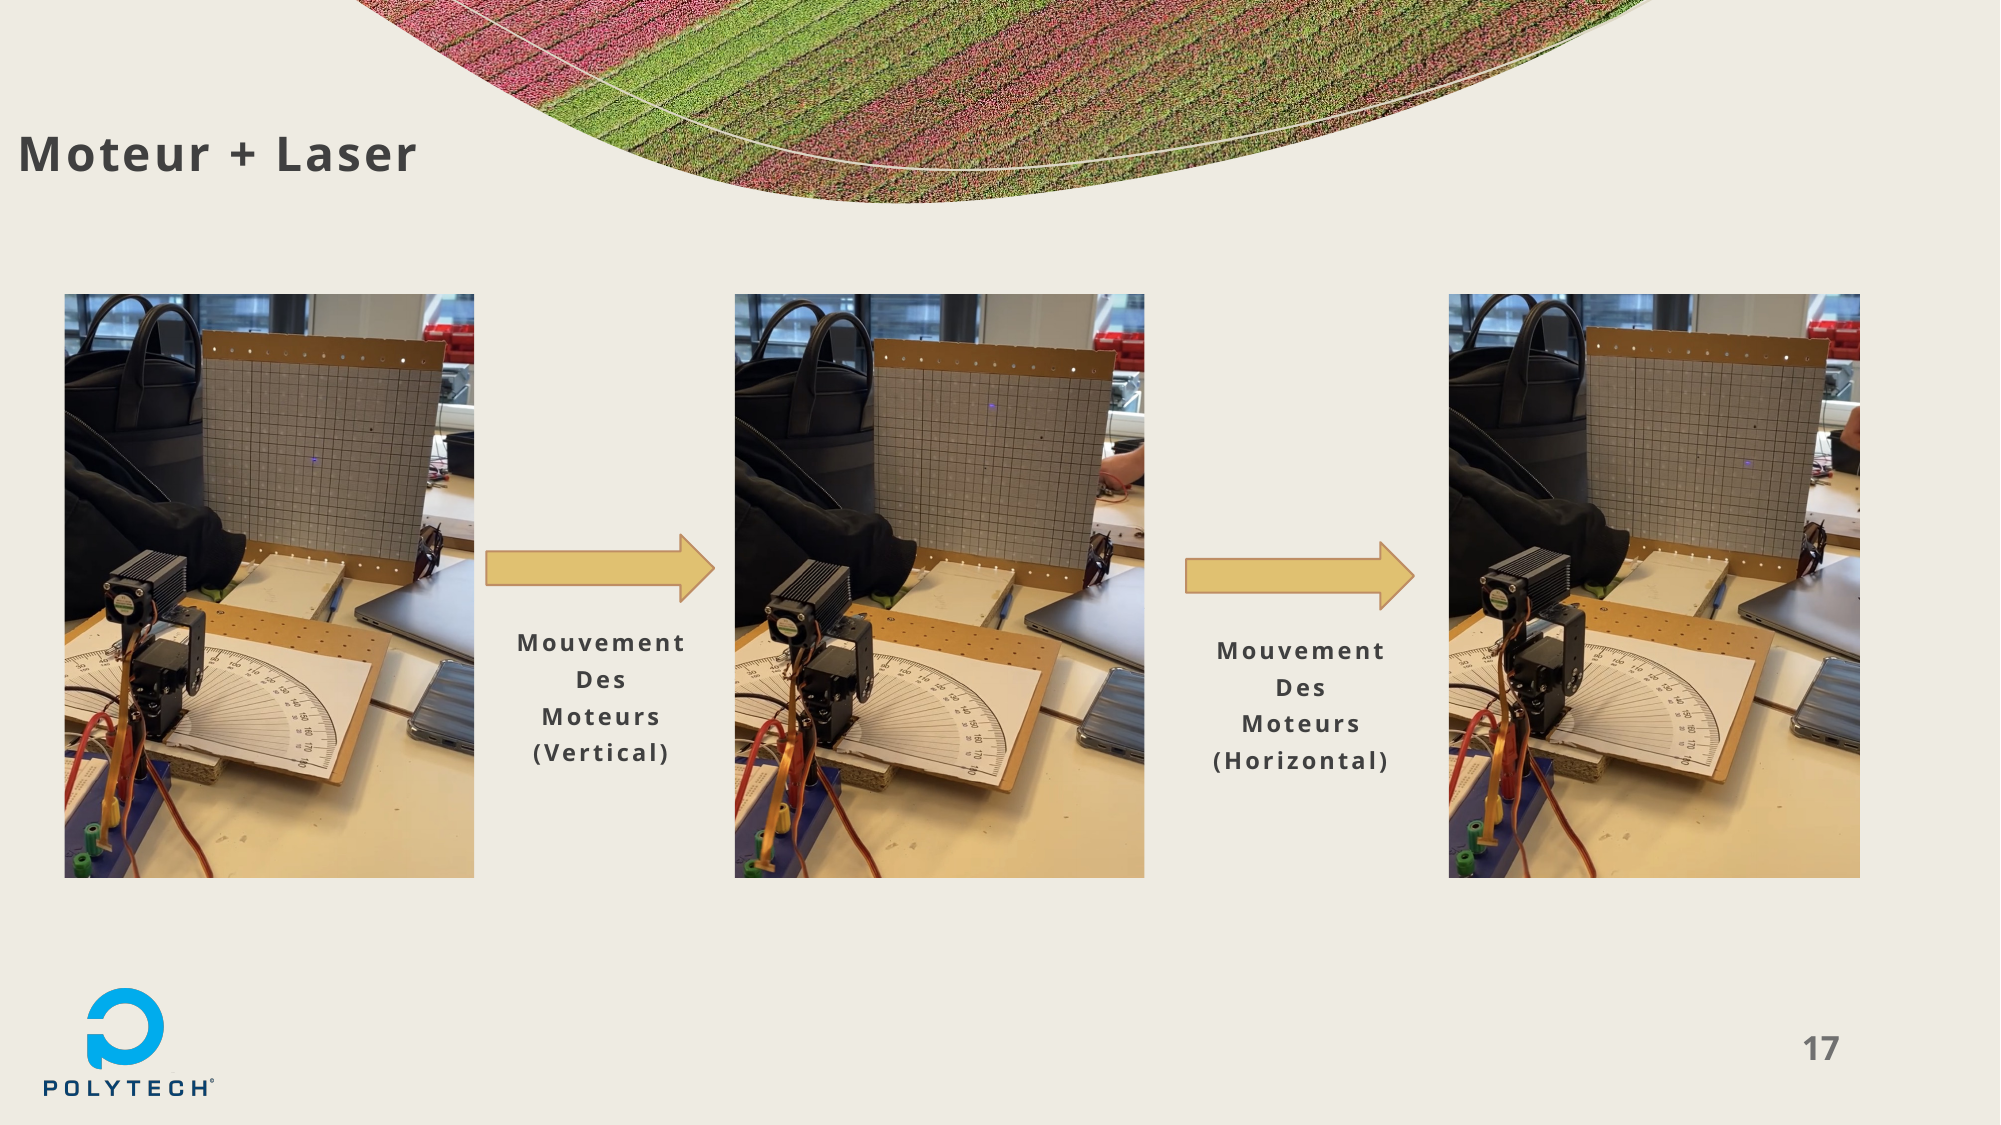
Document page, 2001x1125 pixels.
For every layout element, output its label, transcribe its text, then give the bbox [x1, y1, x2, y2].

picture [64, 293, 475, 878]
text_box [485, 533, 715, 601]
text_box [1185, 541, 1415, 609]
picture [734, 293, 1145, 878]
picture [44, 988, 214, 1097]
picture [1448, 293, 1861, 878]
slide_number 17 [1757, 1012, 1885, 1088]
picture [355, 0, 1645, 204]
text_box Mouvement Des Moteurs (Vertical) [475, 601, 734, 782]
title Moteur + Laser [0, 88, 355, 197]
text_box Mouvement Des Moteurs (Horizontal) [1145, 609, 1448, 789]
